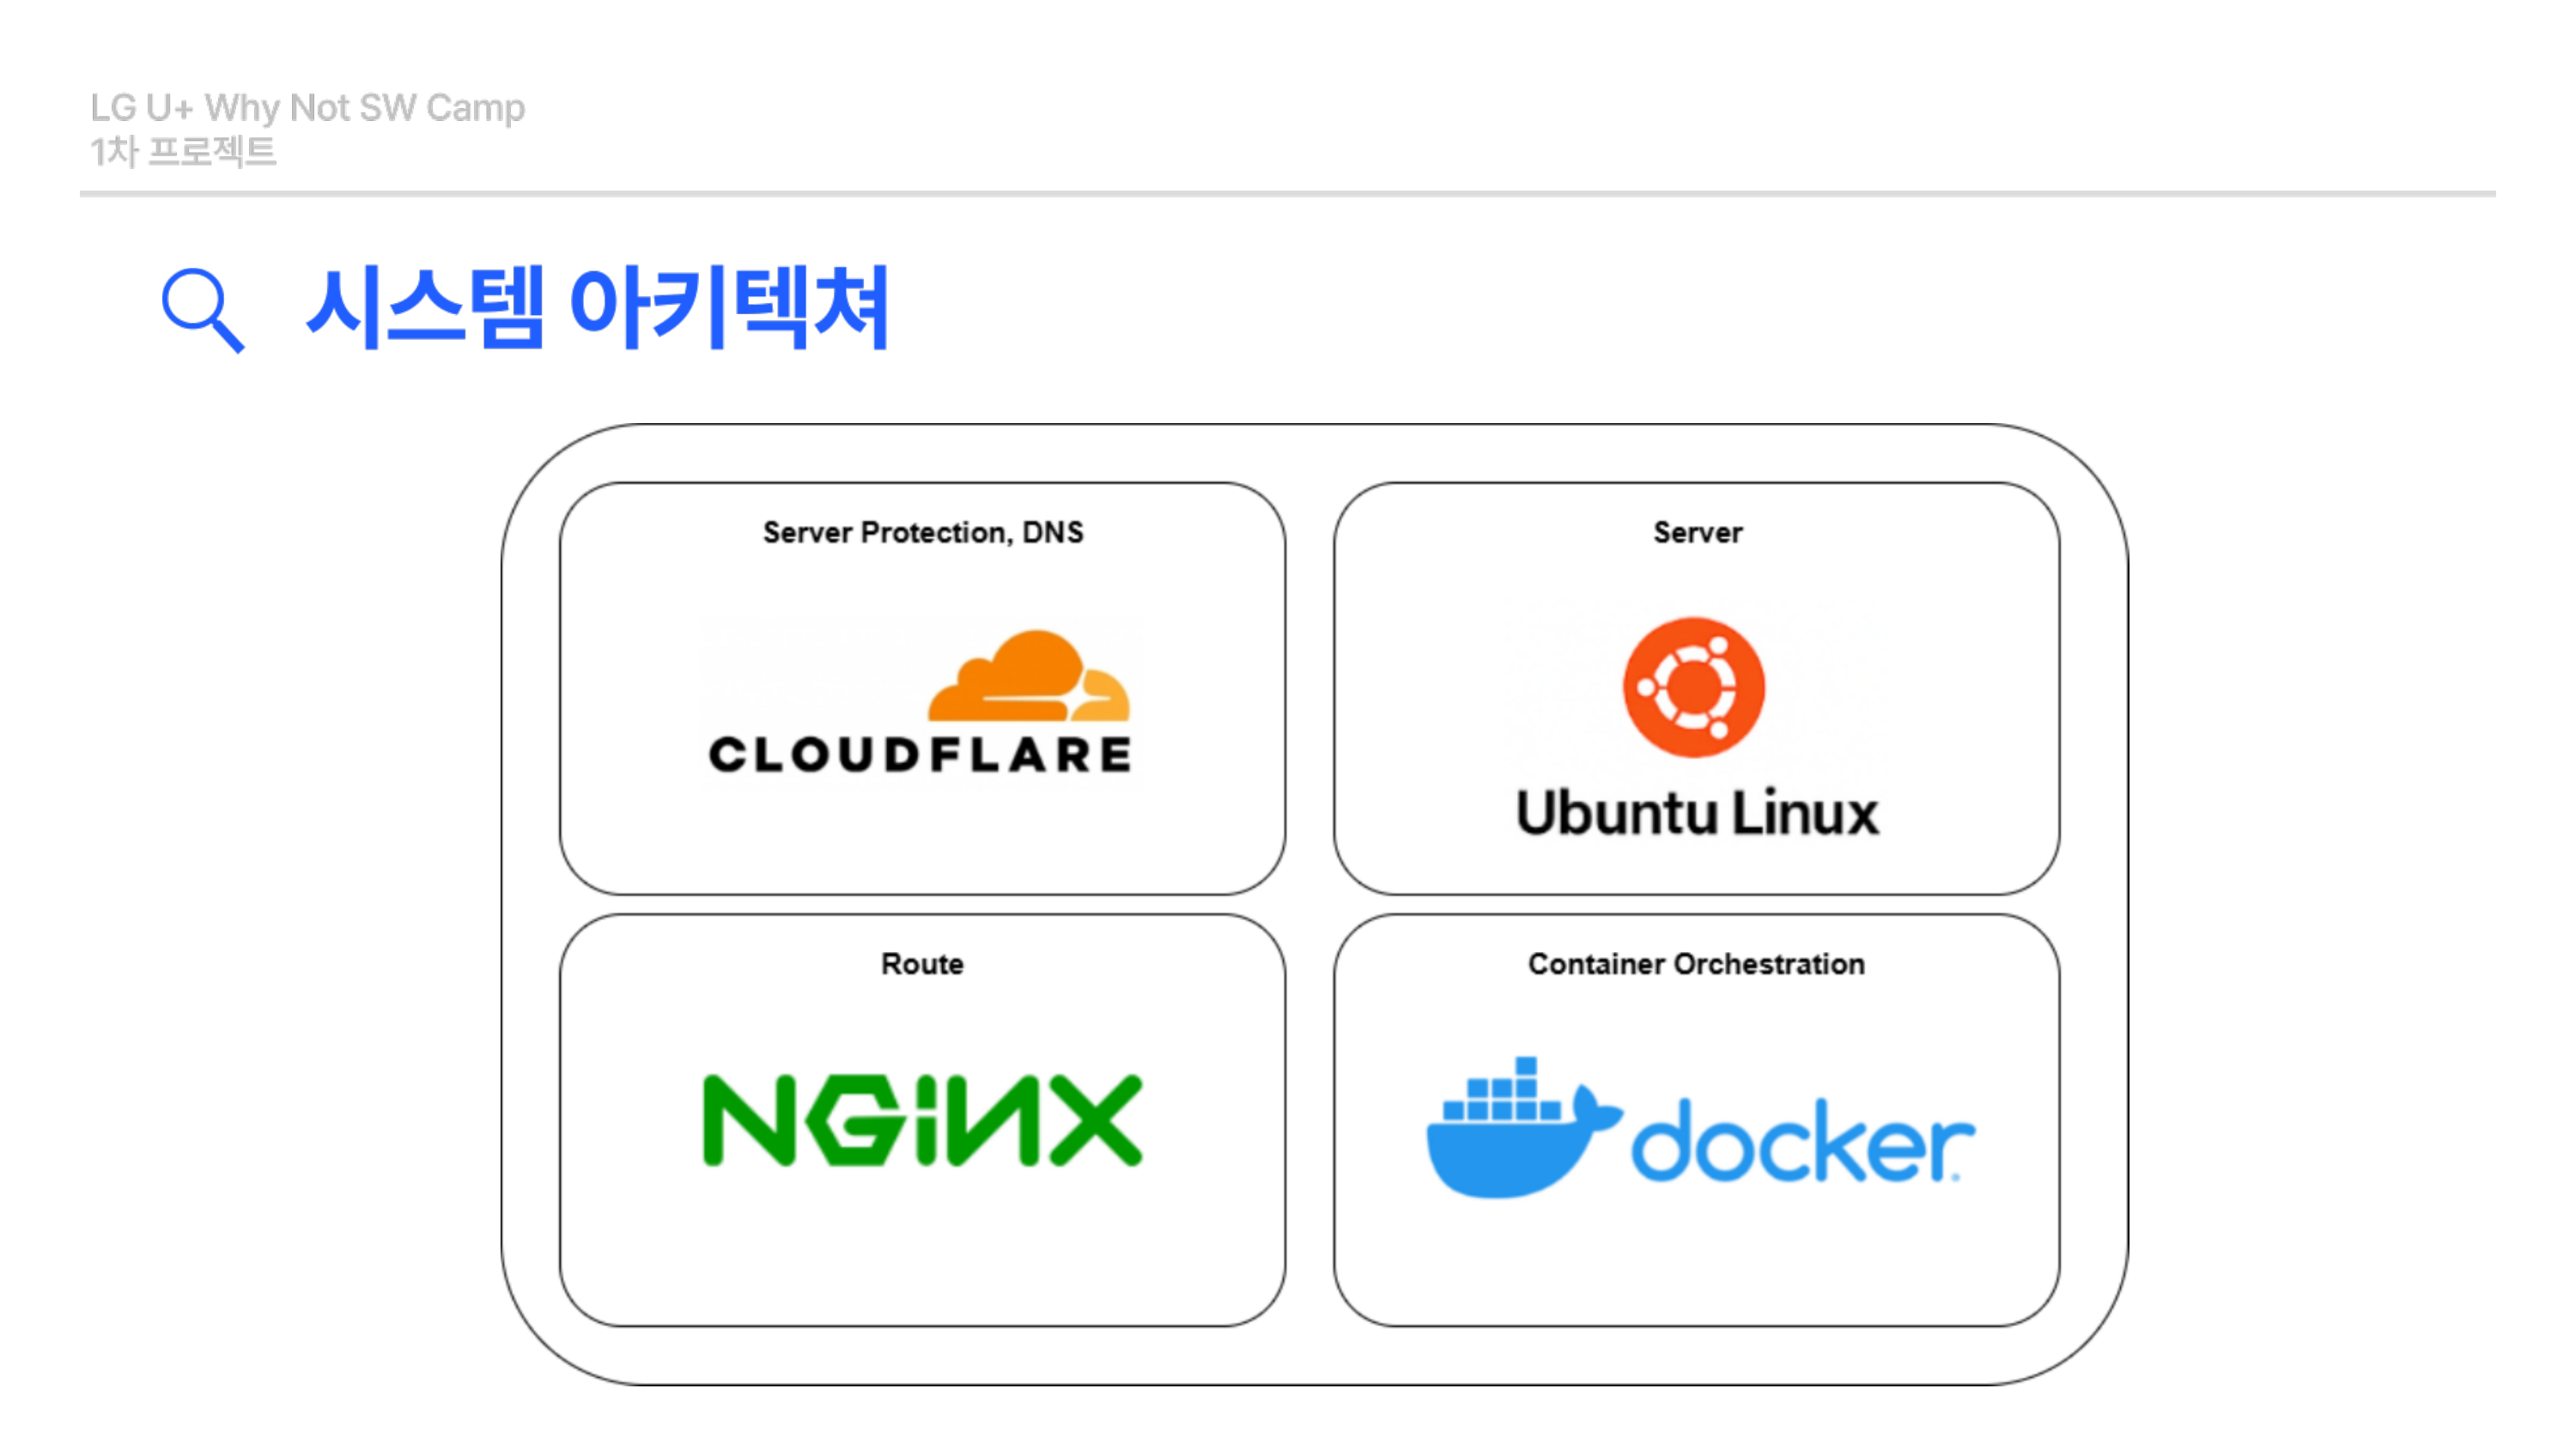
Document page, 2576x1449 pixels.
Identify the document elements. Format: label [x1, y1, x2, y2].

picture [162, 268, 246, 355]
picture [80, 71, 2496, 1386]
